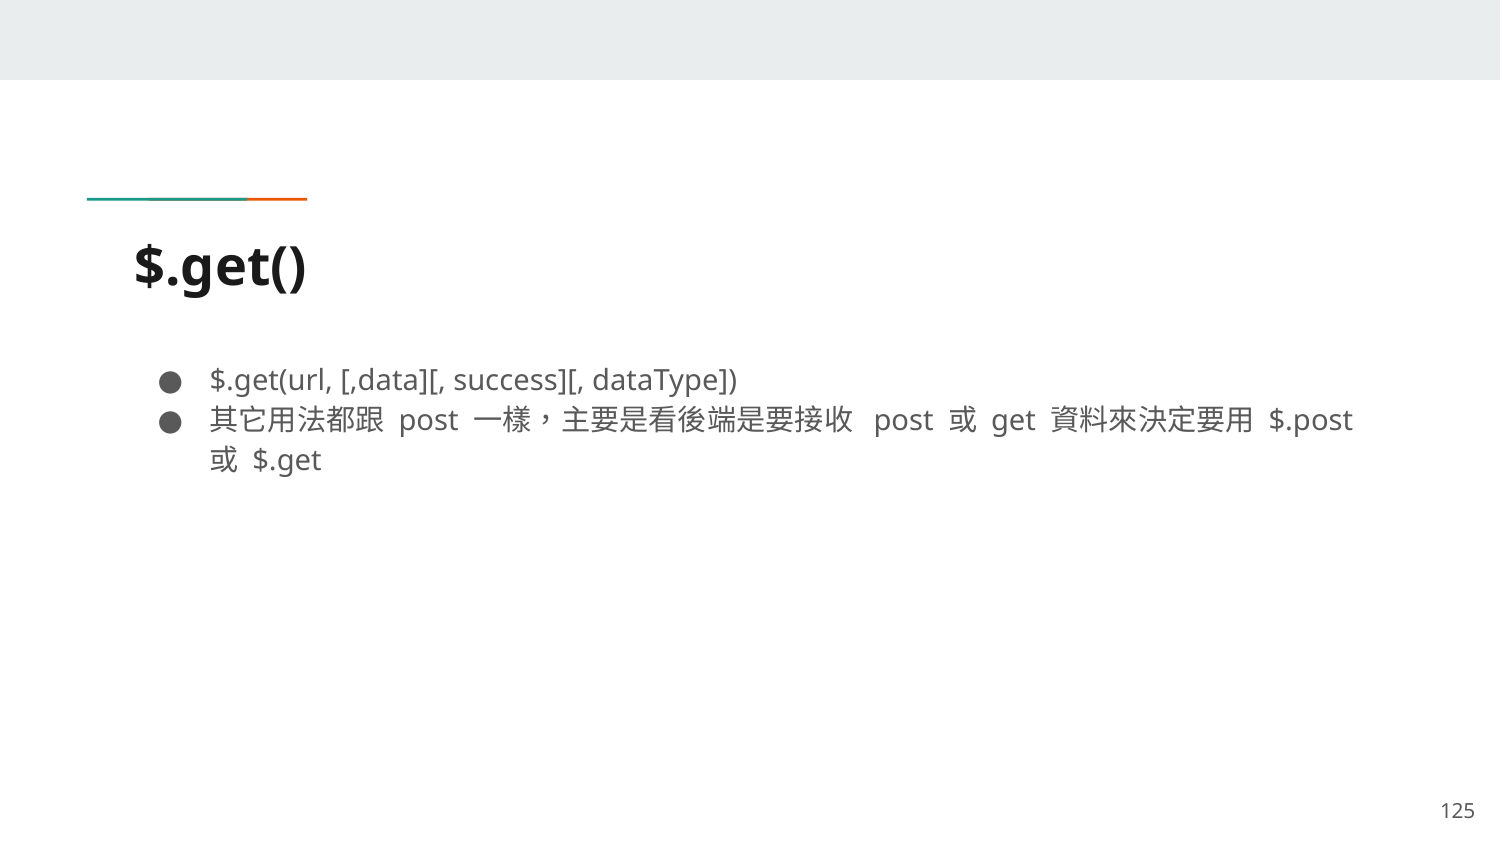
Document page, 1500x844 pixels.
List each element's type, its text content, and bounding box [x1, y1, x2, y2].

title $.get() [119, 216, 1381, 305]
slide_number ‹#› [1400, 779, 1491, 844]
list $.get(url, [,data][, success][, dataType]) 其它用法都跟 post 一樣，主要是看後端是要接收 post 或 get 資料來決定要用 $.post 或 $.get [119, 341, 1381, 712]
